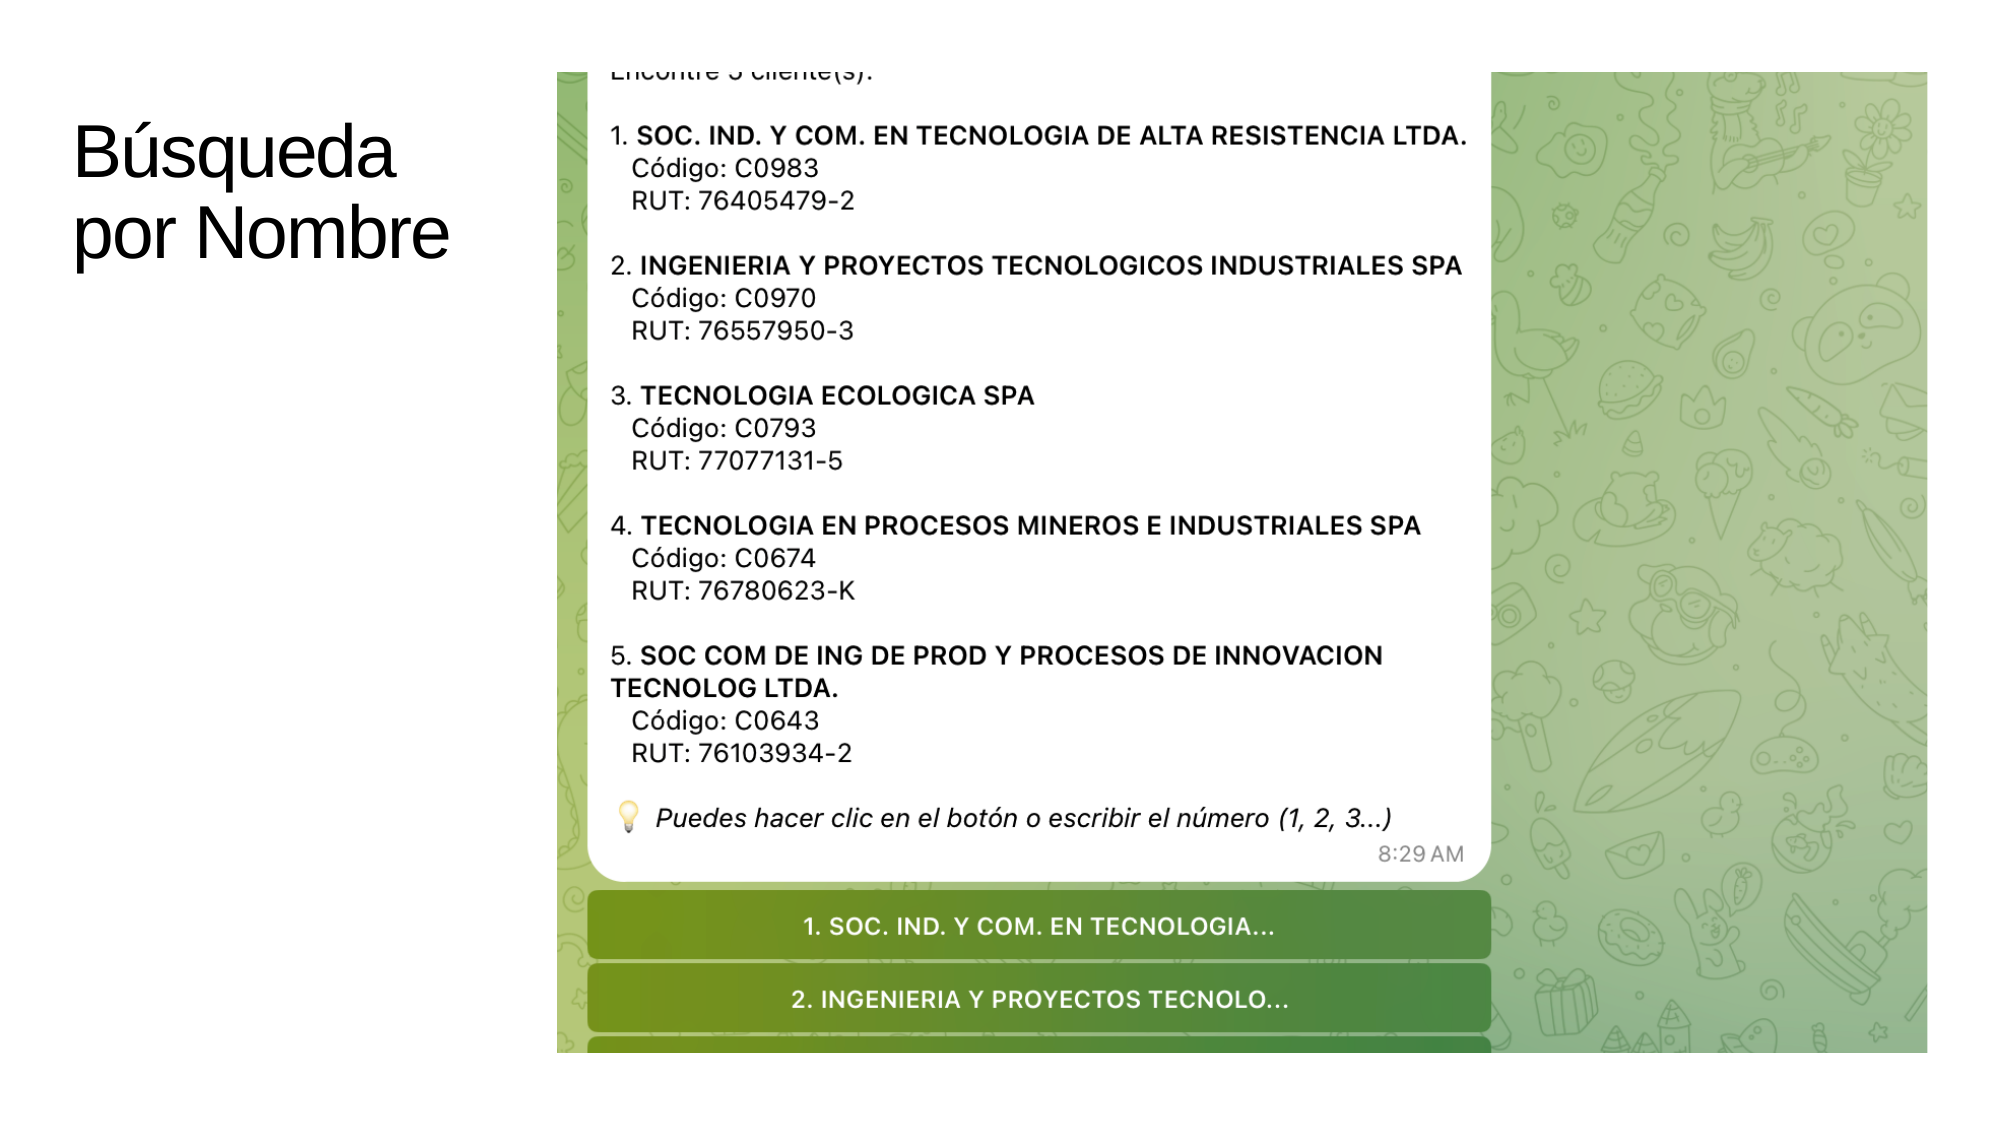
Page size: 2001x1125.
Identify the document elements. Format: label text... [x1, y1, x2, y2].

title Búsqueda por Nombre [72, 112, 504, 267]
picture [556, 72, 1928, 1053]
